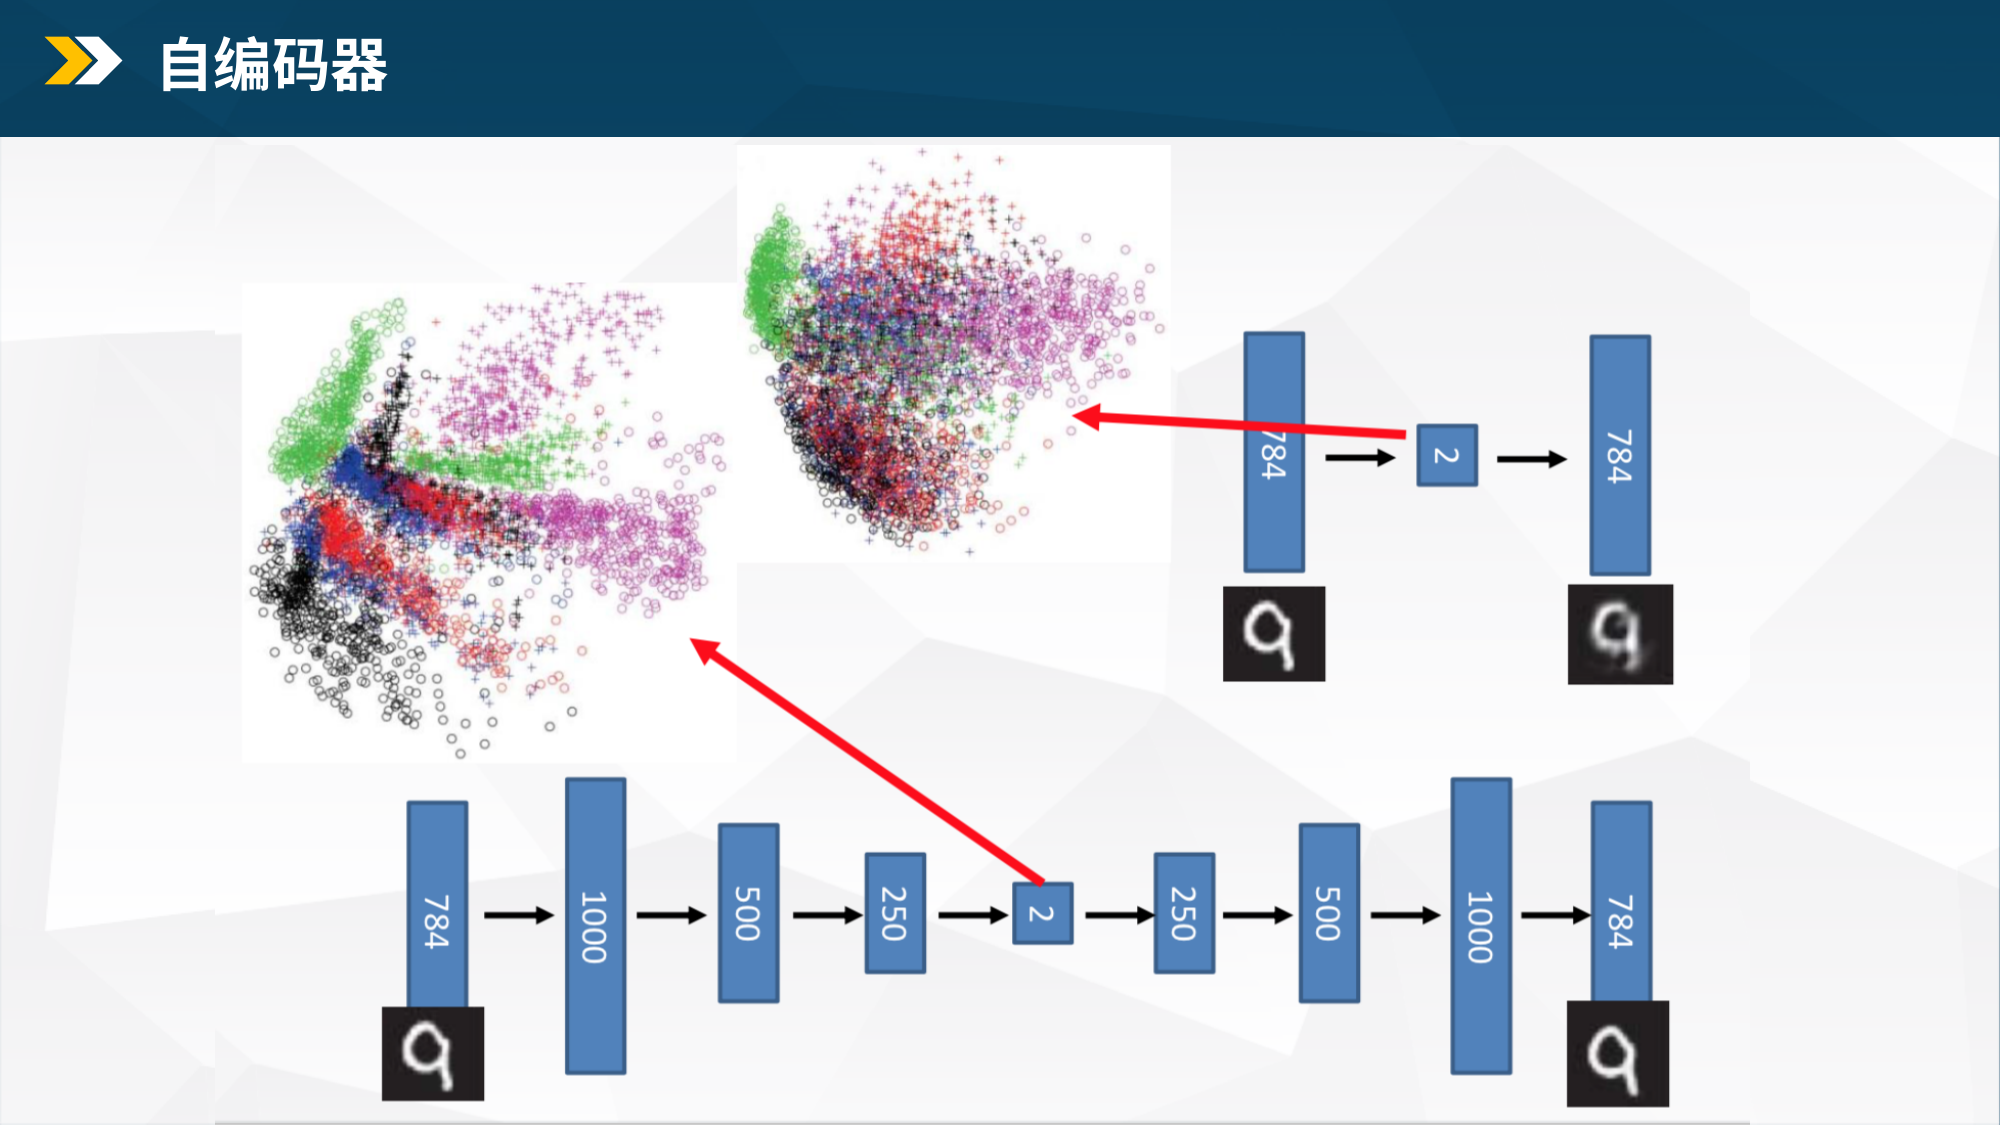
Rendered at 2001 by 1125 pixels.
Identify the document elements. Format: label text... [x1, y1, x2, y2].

list 自编码器 [140, 28, 1027, 93]
picture [0, 0, 2000, 1125]
